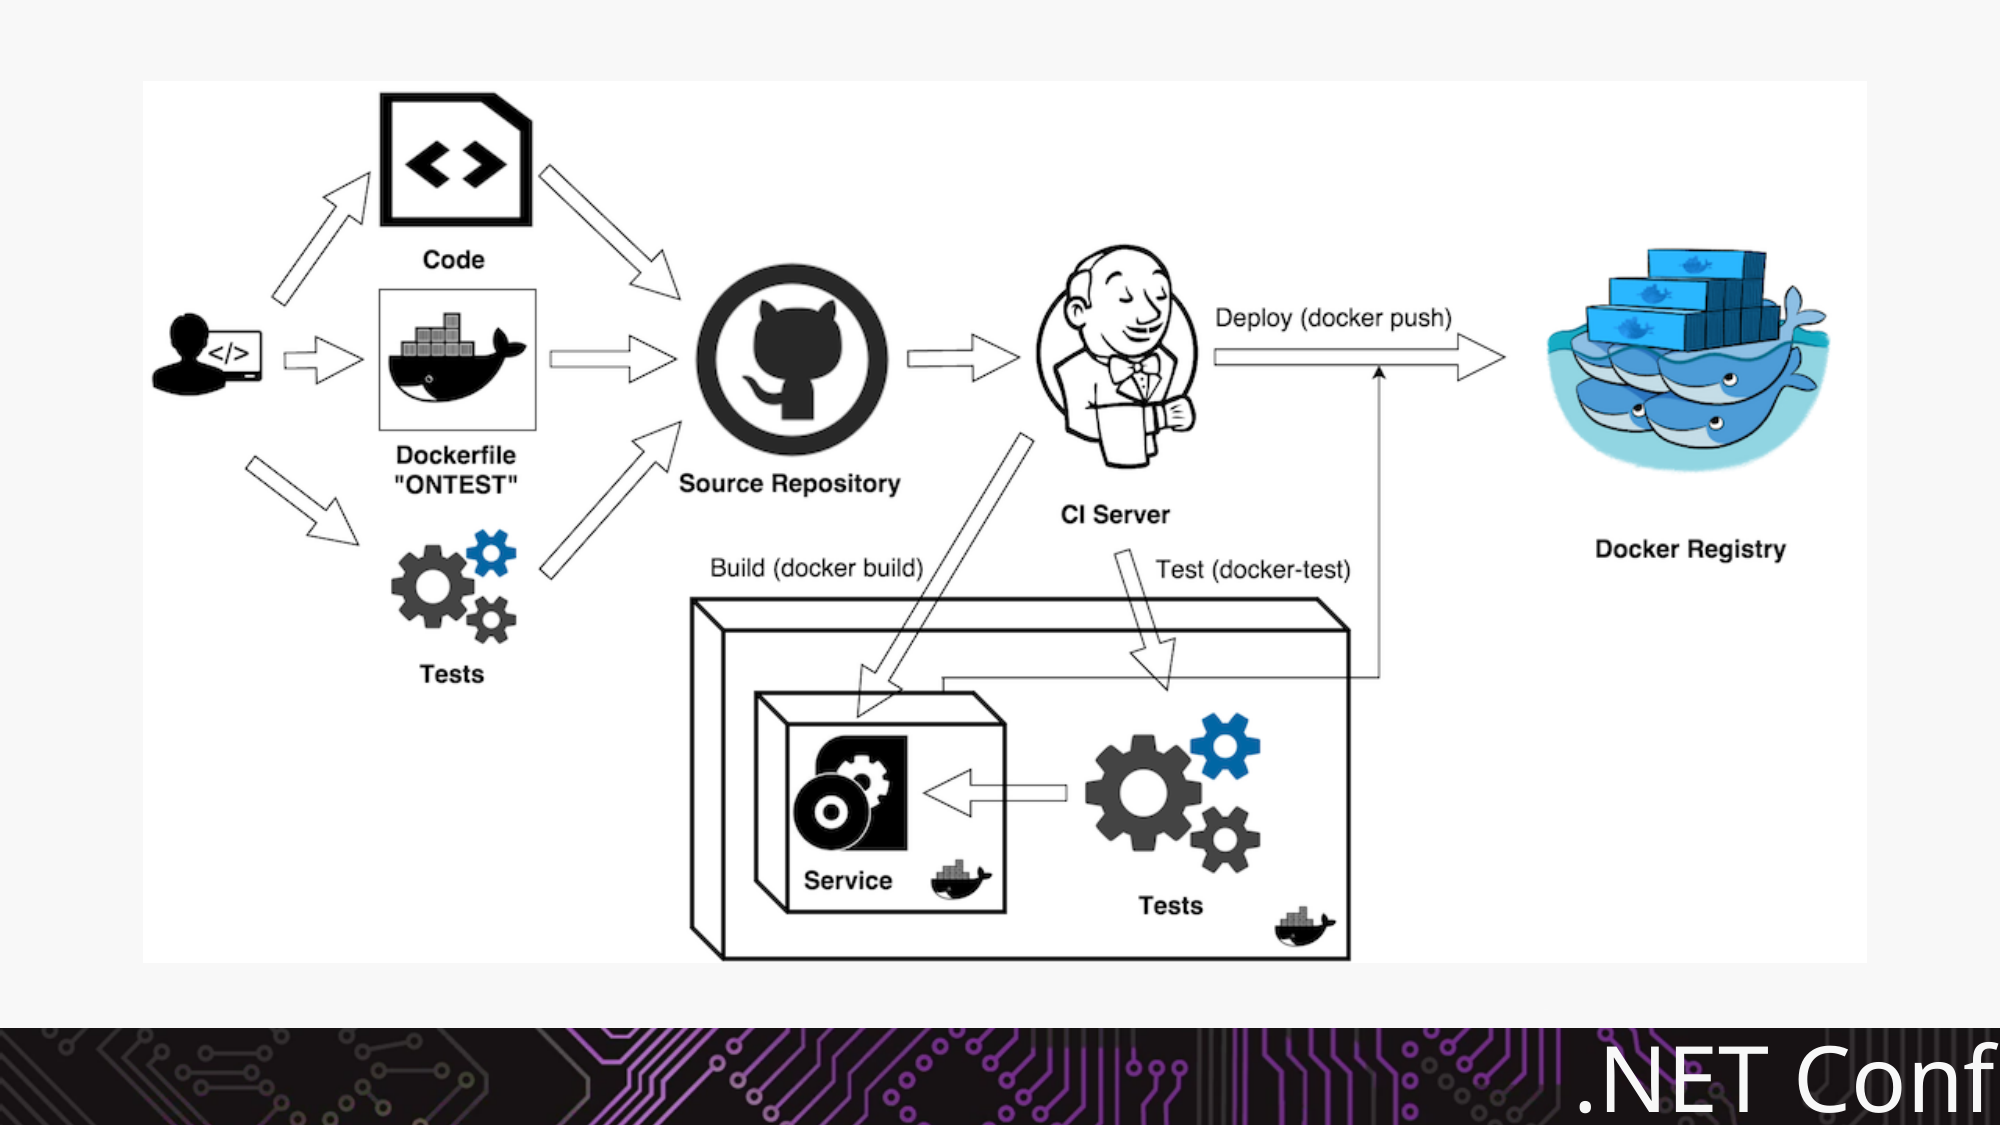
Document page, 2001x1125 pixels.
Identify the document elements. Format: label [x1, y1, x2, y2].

picture [142, 81, 1867, 964]
picture [0, 1028, 2000, 1125]
